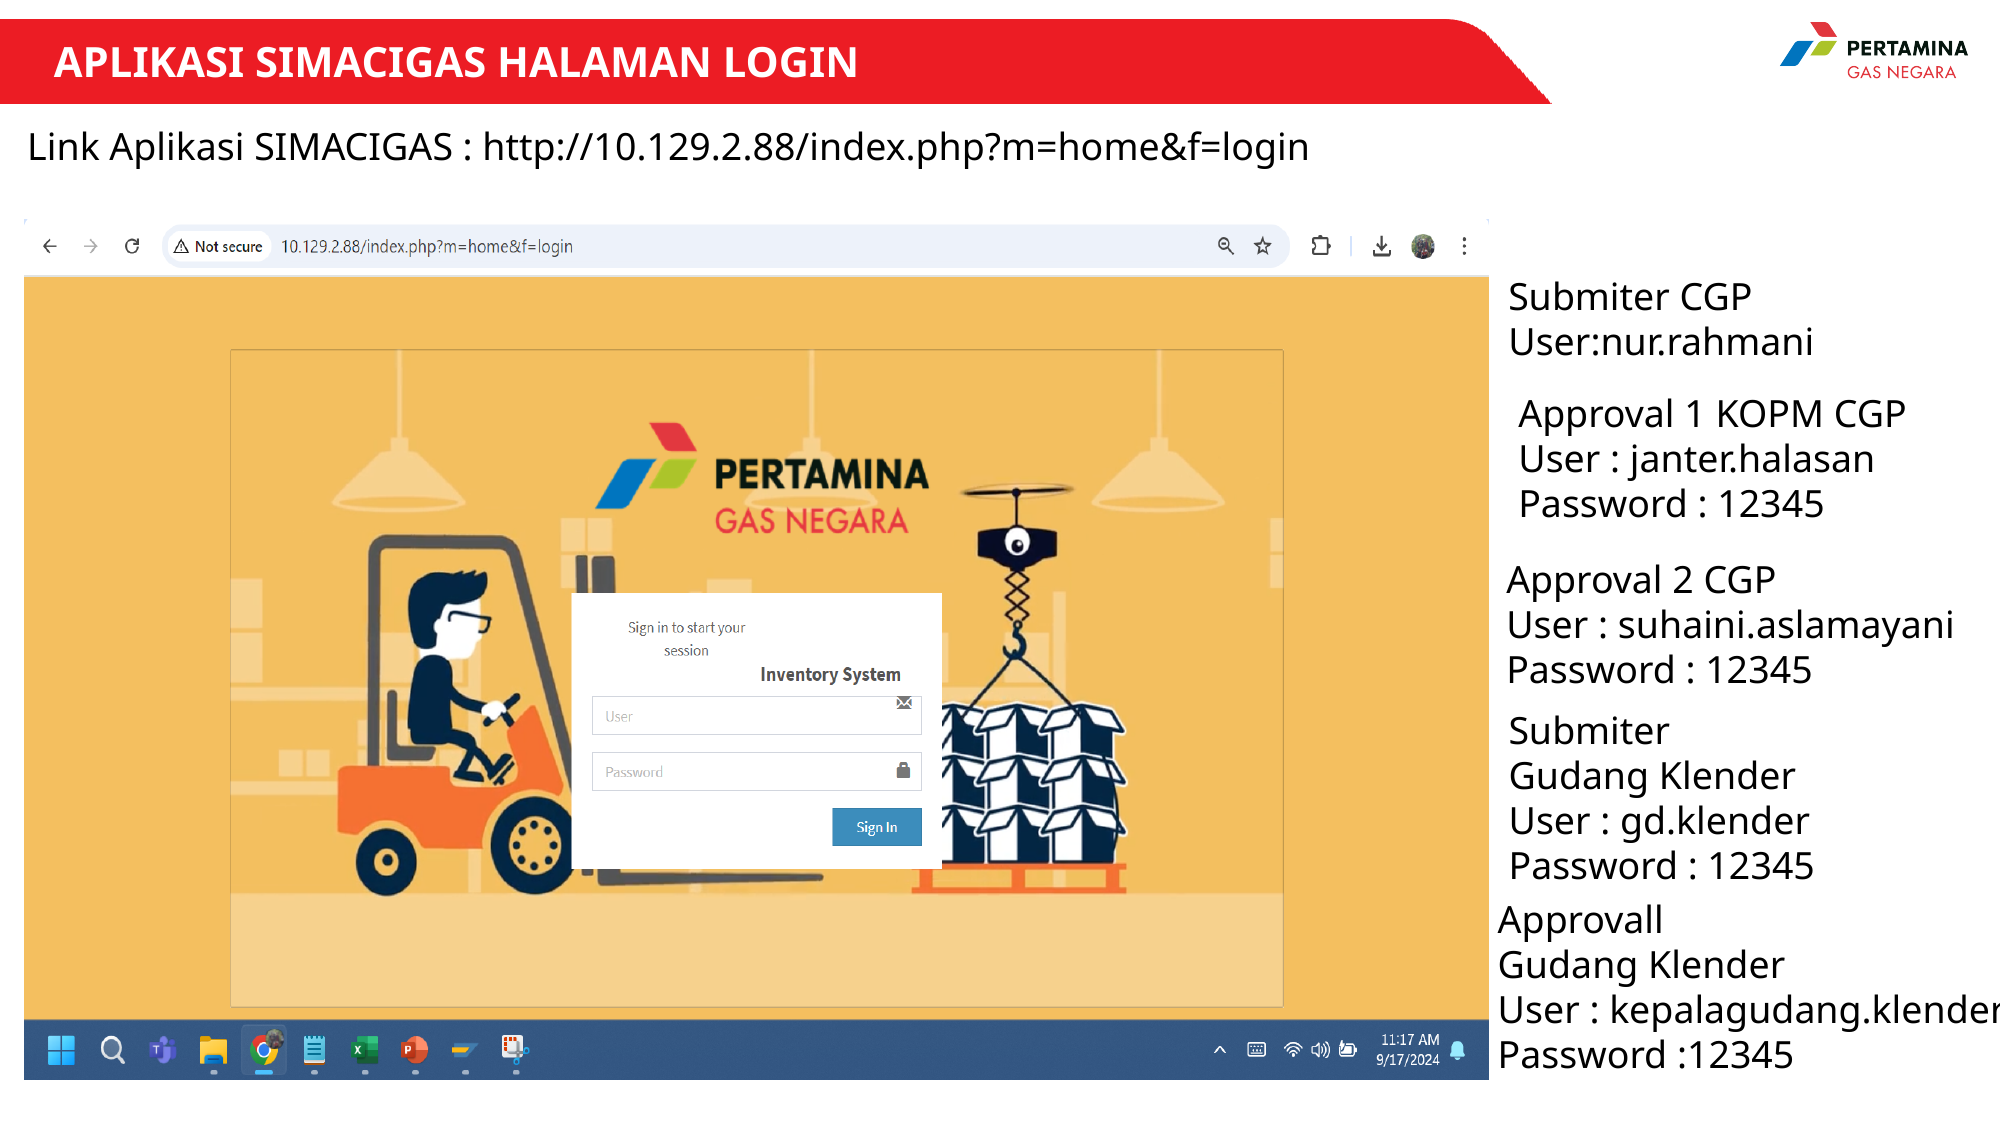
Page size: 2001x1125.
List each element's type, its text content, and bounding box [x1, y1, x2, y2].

picture [23, 218, 1490, 1080]
text_box Approval 2 CGP User : suhaini.aslamayani Password : 12345 [1491, 548, 1970, 698]
picture [1766, 6, 1987, 95]
text_box Submiter Gudang Klender User : gd.klender Password : 12345 [1493, 699, 1831, 889]
text_box Approval 1 KOPM CGP User : janter.halasan Password : 12345 [1503, 382, 1932, 533]
text_box Link Aplikasi SIMACIGAS : http://10.129.2.88/index.php?m=home&f=login [12, 115, 1326, 176]
text_box Submiter CGP User:nur.rahmani [1493, 265, 1830, 371]
picture [0, 19, 1553, 104]
text_box Approvall Gudang Klender User : kepalagudang.klender Password :12345 [1482, 889, 2000, 1084]
